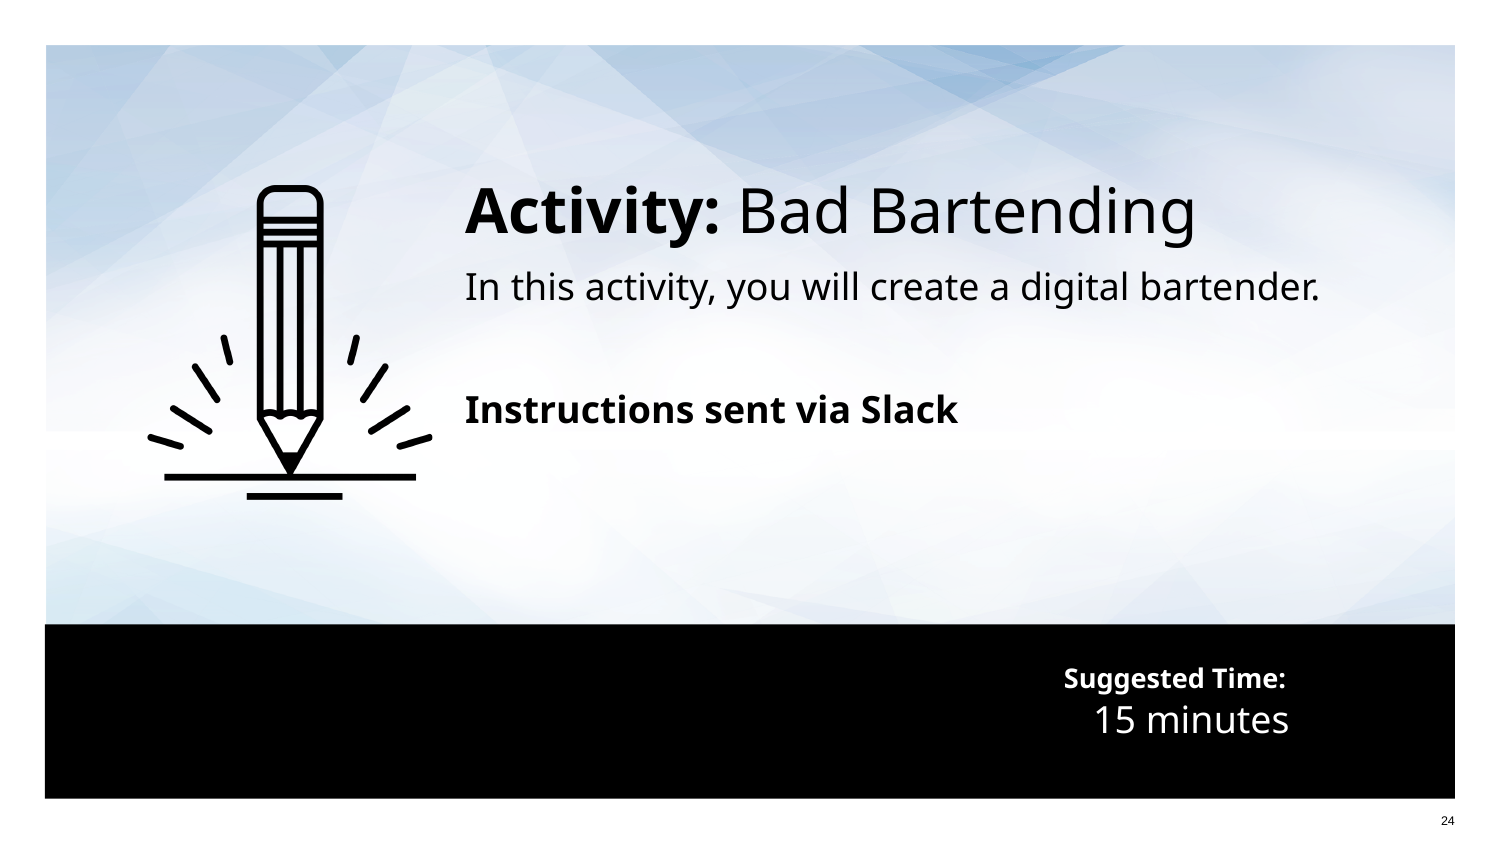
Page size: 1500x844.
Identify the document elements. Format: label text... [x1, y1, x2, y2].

title 15 minutes [0, 694, 1455, 799]
title Activity: Bad Bartending In this activity, you will create a digital bartender. Instructions sent via Slack [44, 171, 1455, 625]
slide_number 24 [1412, 813, 1455, 831]
picture [45, 46, 1455, 171]
